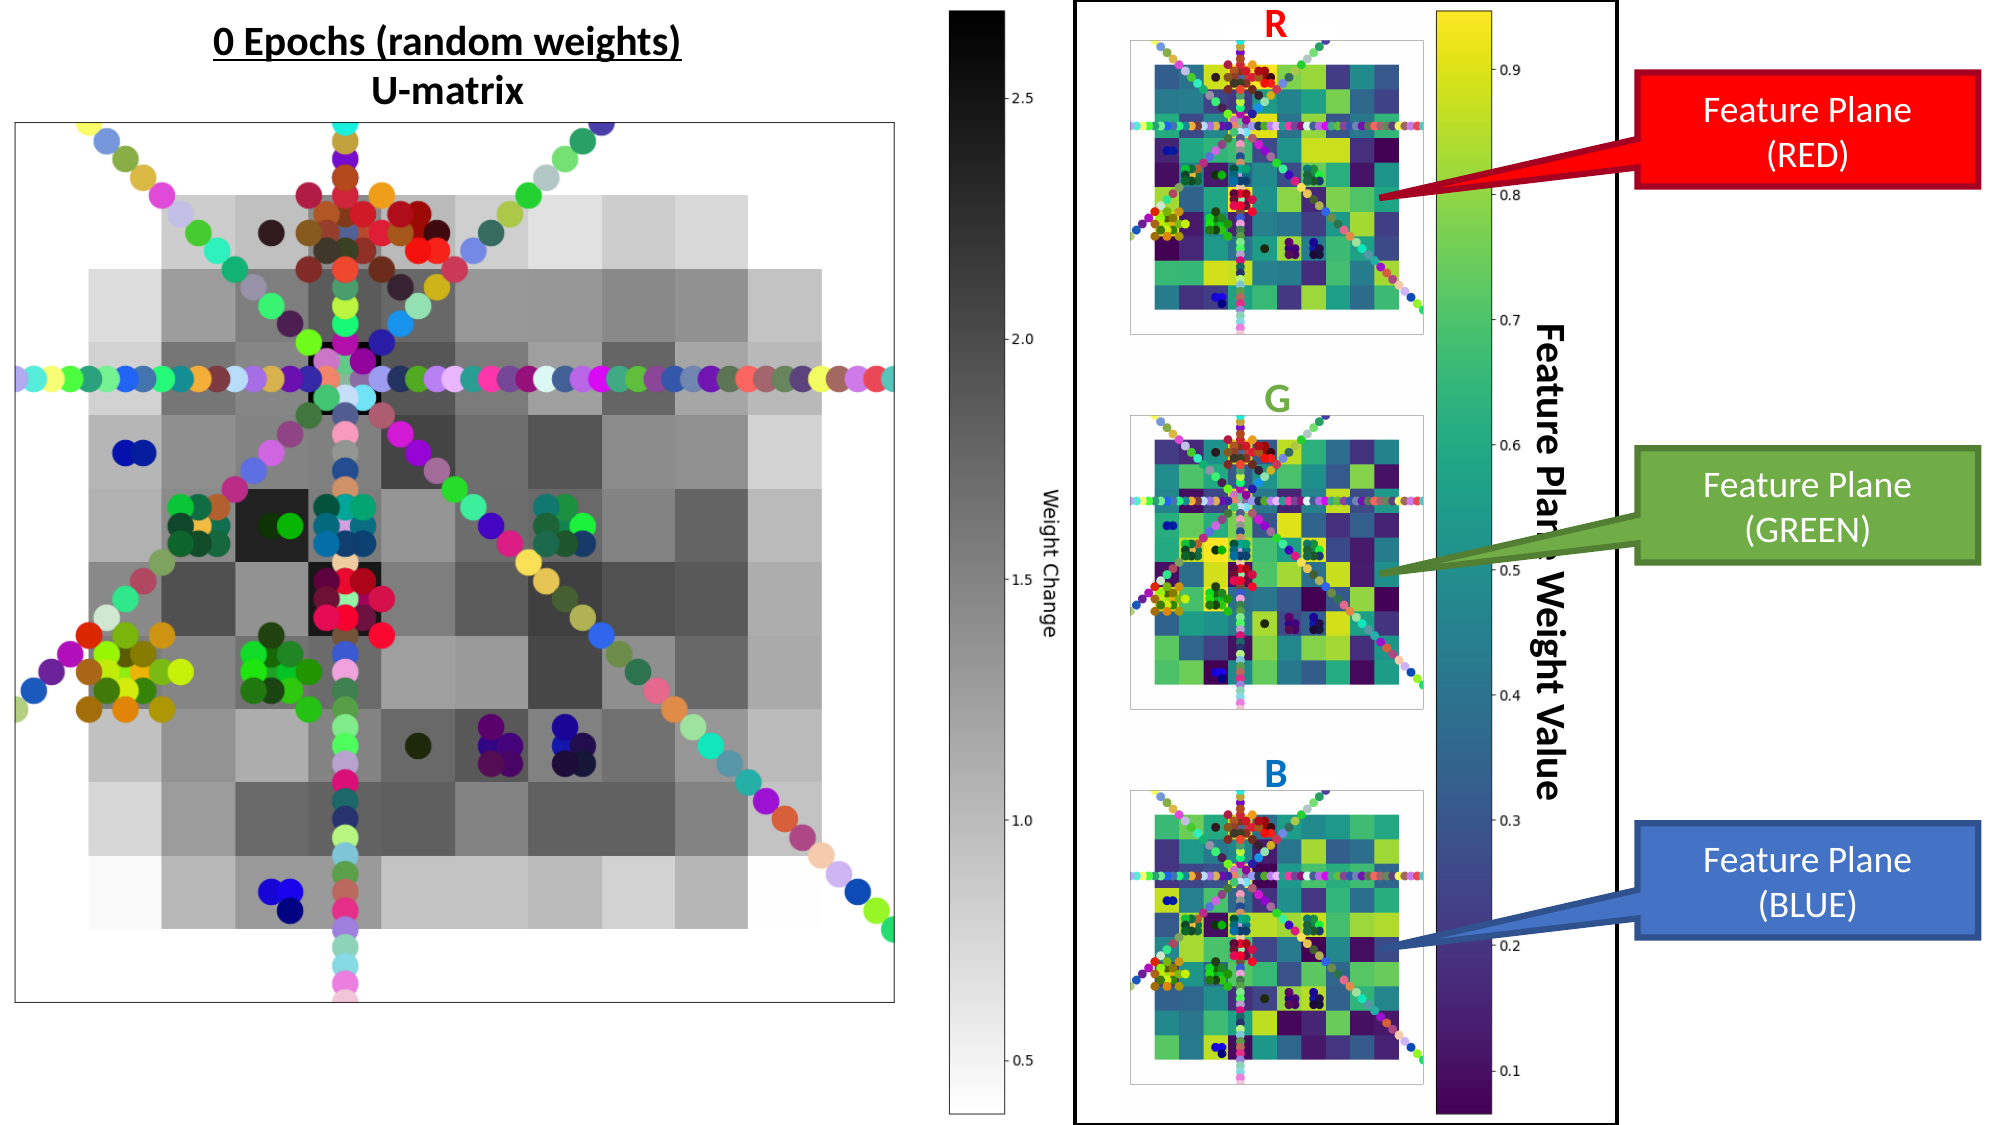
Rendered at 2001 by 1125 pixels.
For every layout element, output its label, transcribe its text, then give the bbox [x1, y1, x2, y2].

text_box Feature Plane (BLUE) [1618, 822, 1980, 939]
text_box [0, 0, 1618, 1125]
text_box Feature Plane (GREEN) [1618, 447, 1980, 564]
text_box Feature Plane (RED) [1618, 71, 1980, 188]
